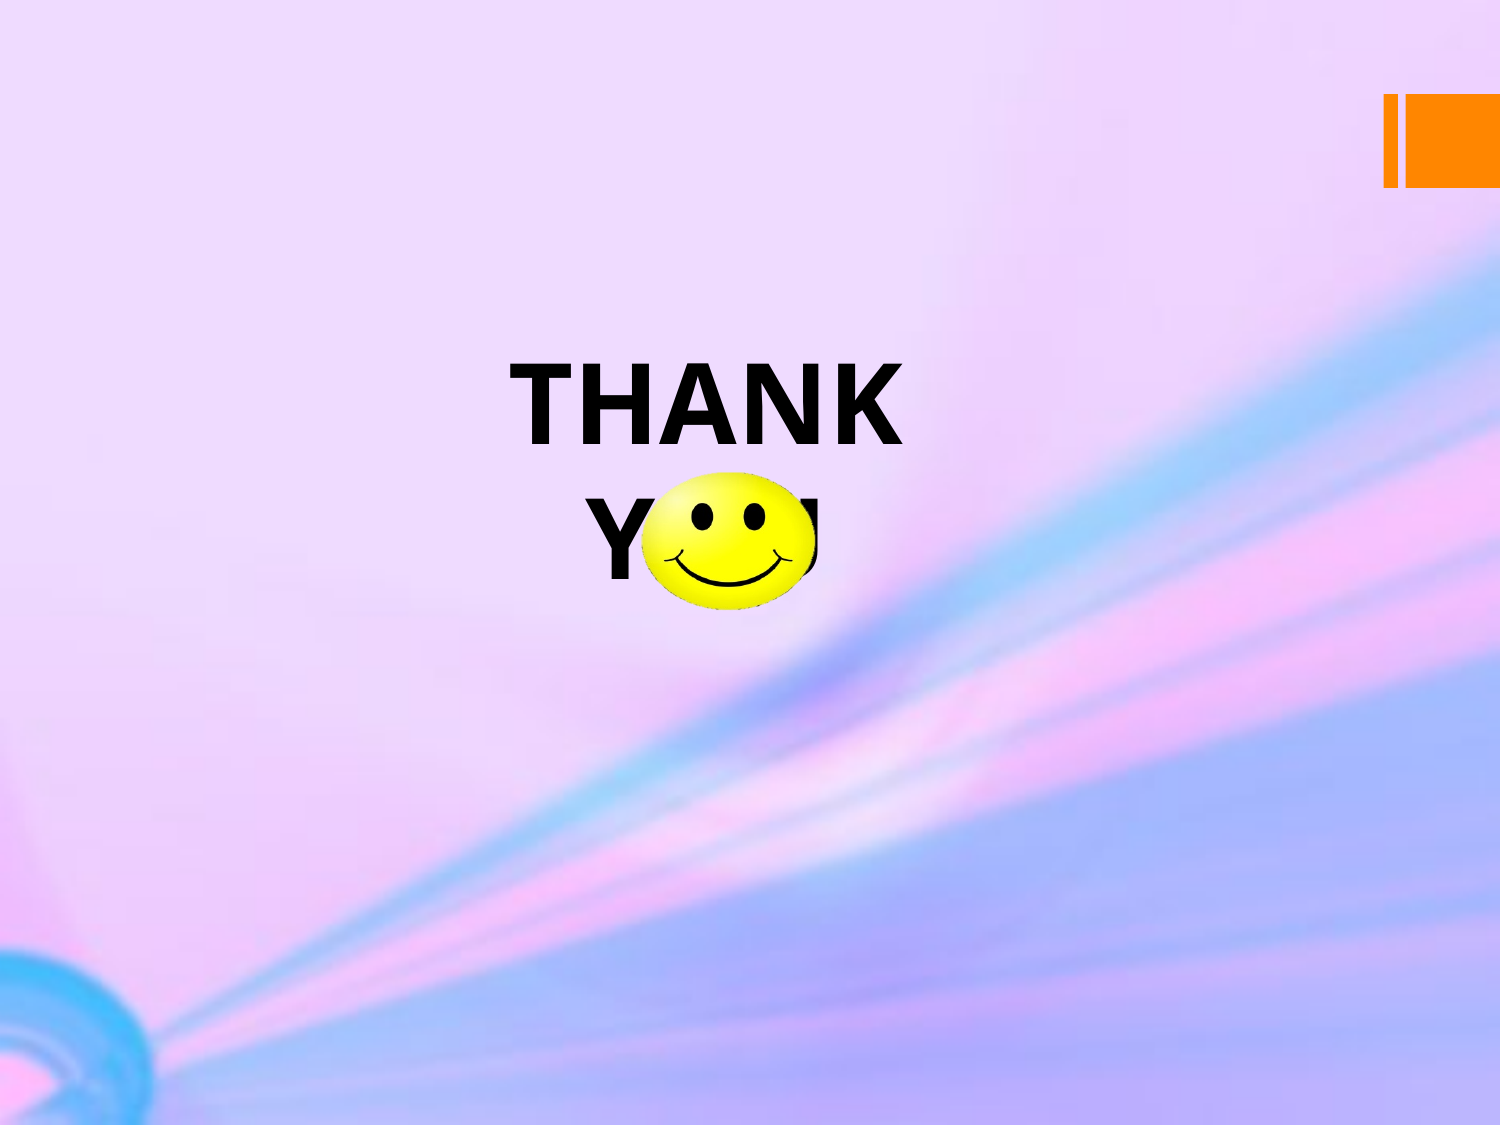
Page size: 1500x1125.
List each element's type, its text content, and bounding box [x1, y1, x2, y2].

text_box THANK YOU [374, 324, 1038, 745]
picture [0, 0, 1500, 1125]
